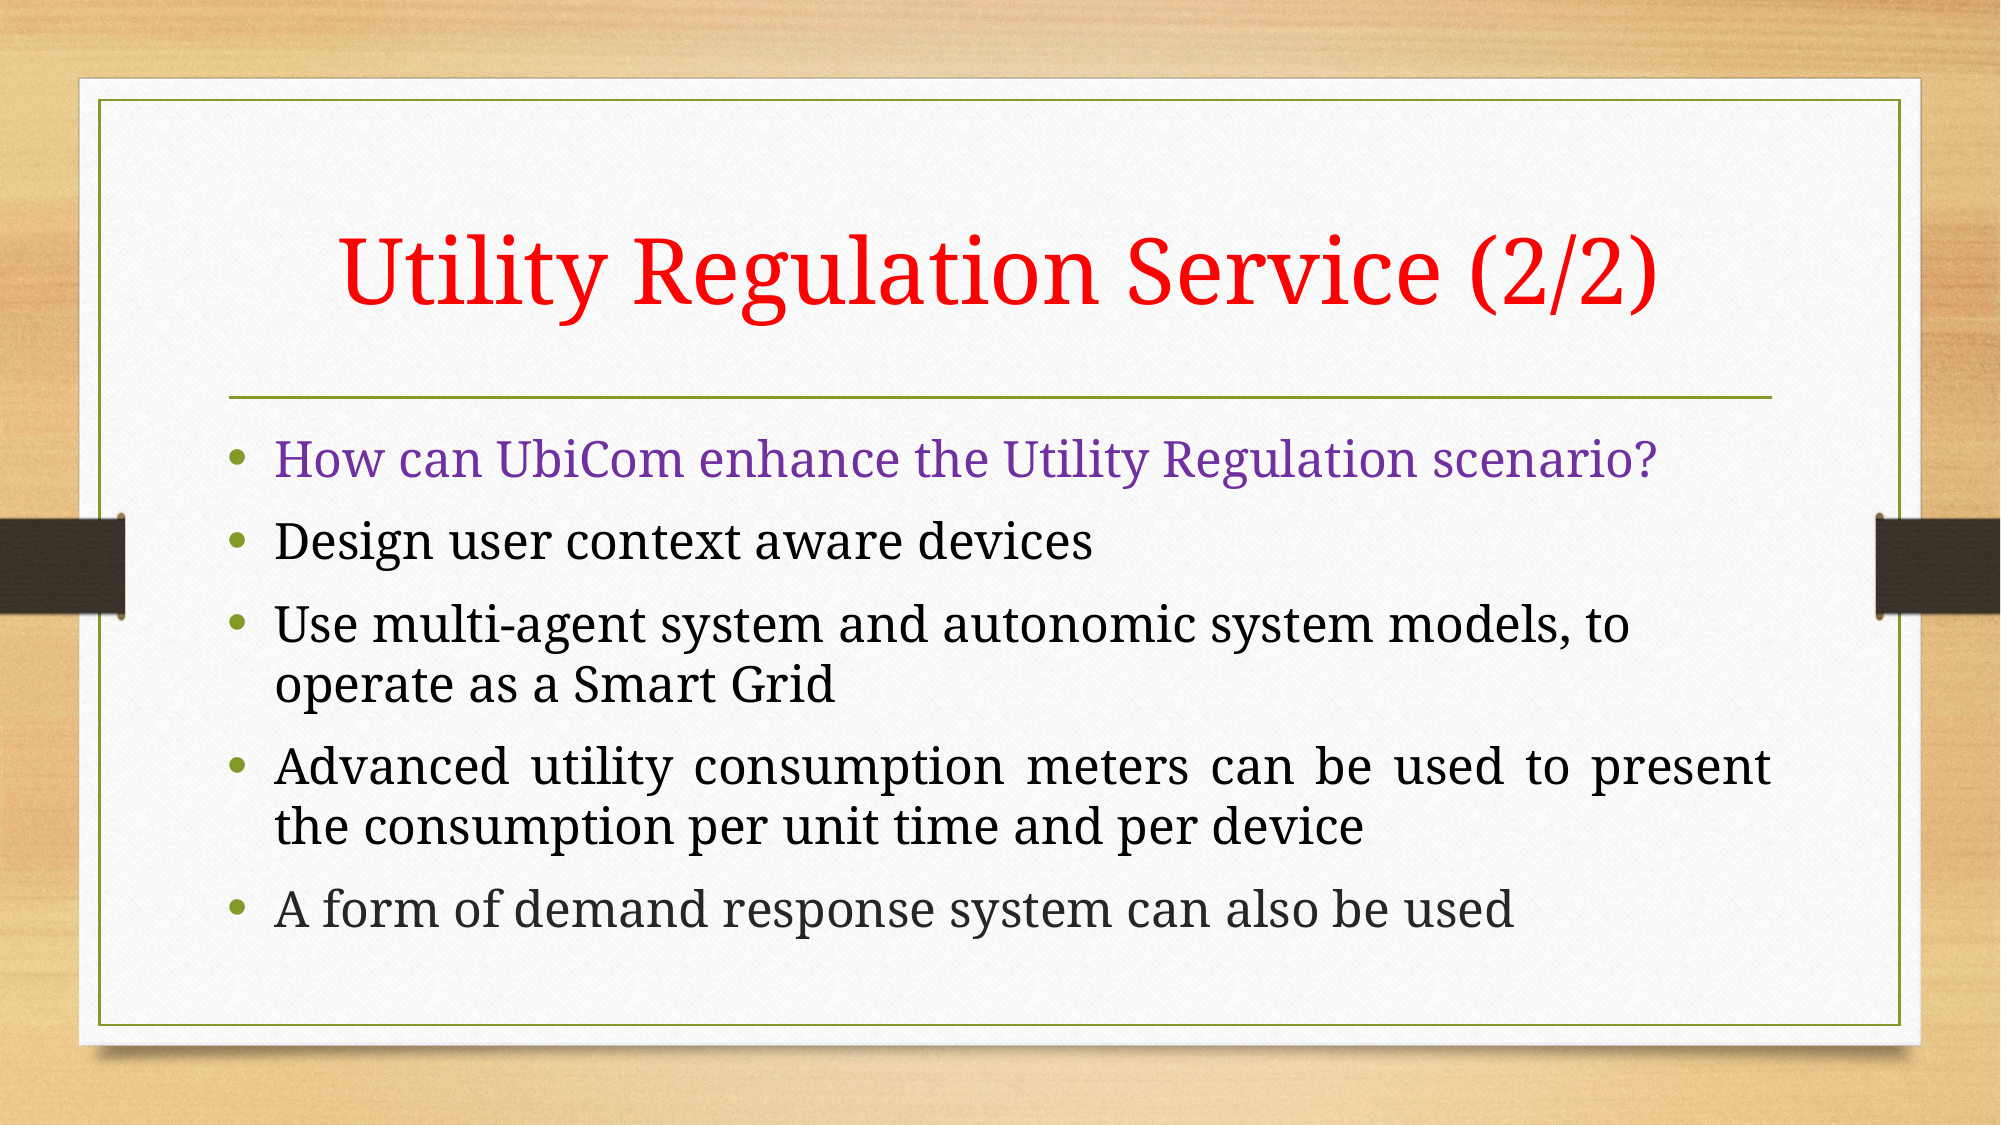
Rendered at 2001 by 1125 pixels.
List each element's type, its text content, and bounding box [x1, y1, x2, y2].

picture [0, 0, 2001, 1125]
list How can UbiCom enhance the Utility Regulation scenario? Design user context aware devices Use multi-agent system and autonomic system models, to operate as a Smart Grid Advanced utility consumption meters can be used to present the consumption per unit time and per device A form of demand response system can also be used [212, 419, 1788, 964]
title Utility Regulation Service (2/2) [212, 161, 1788, 375]
